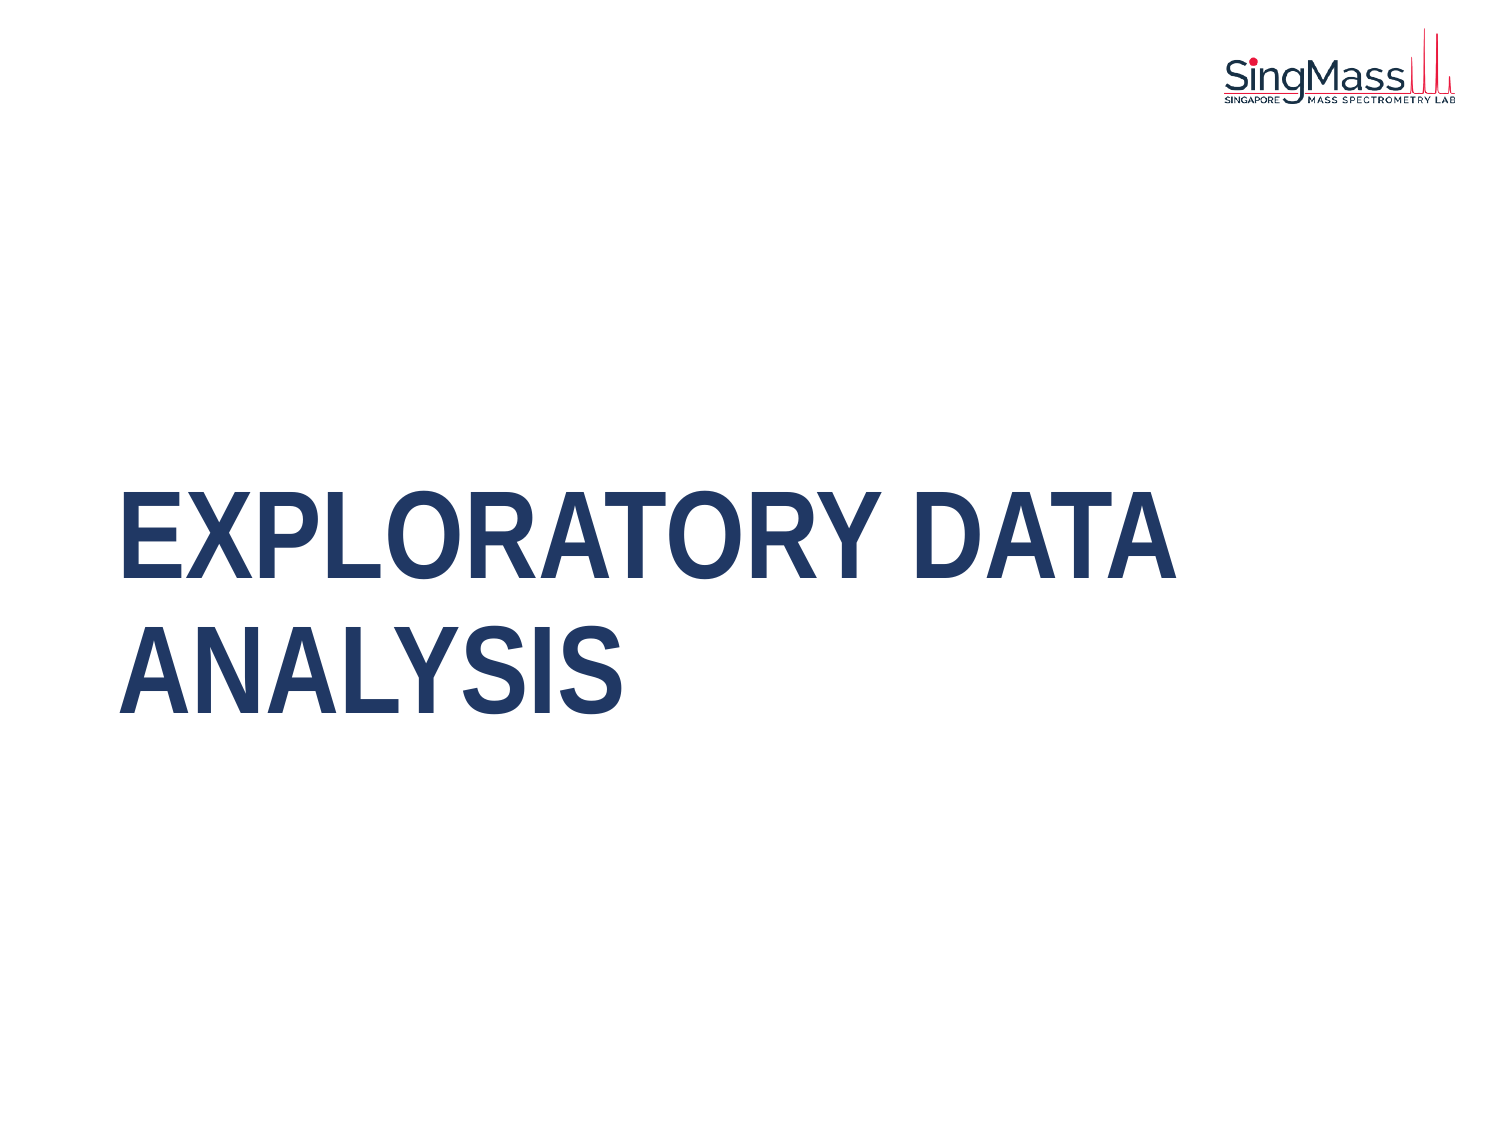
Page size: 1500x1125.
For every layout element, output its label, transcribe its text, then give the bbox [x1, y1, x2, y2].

picture [1224, 28, 1455, 104]
title EXPLORATORY DATA ANALYSIS [102, 280, 1397, 749]
